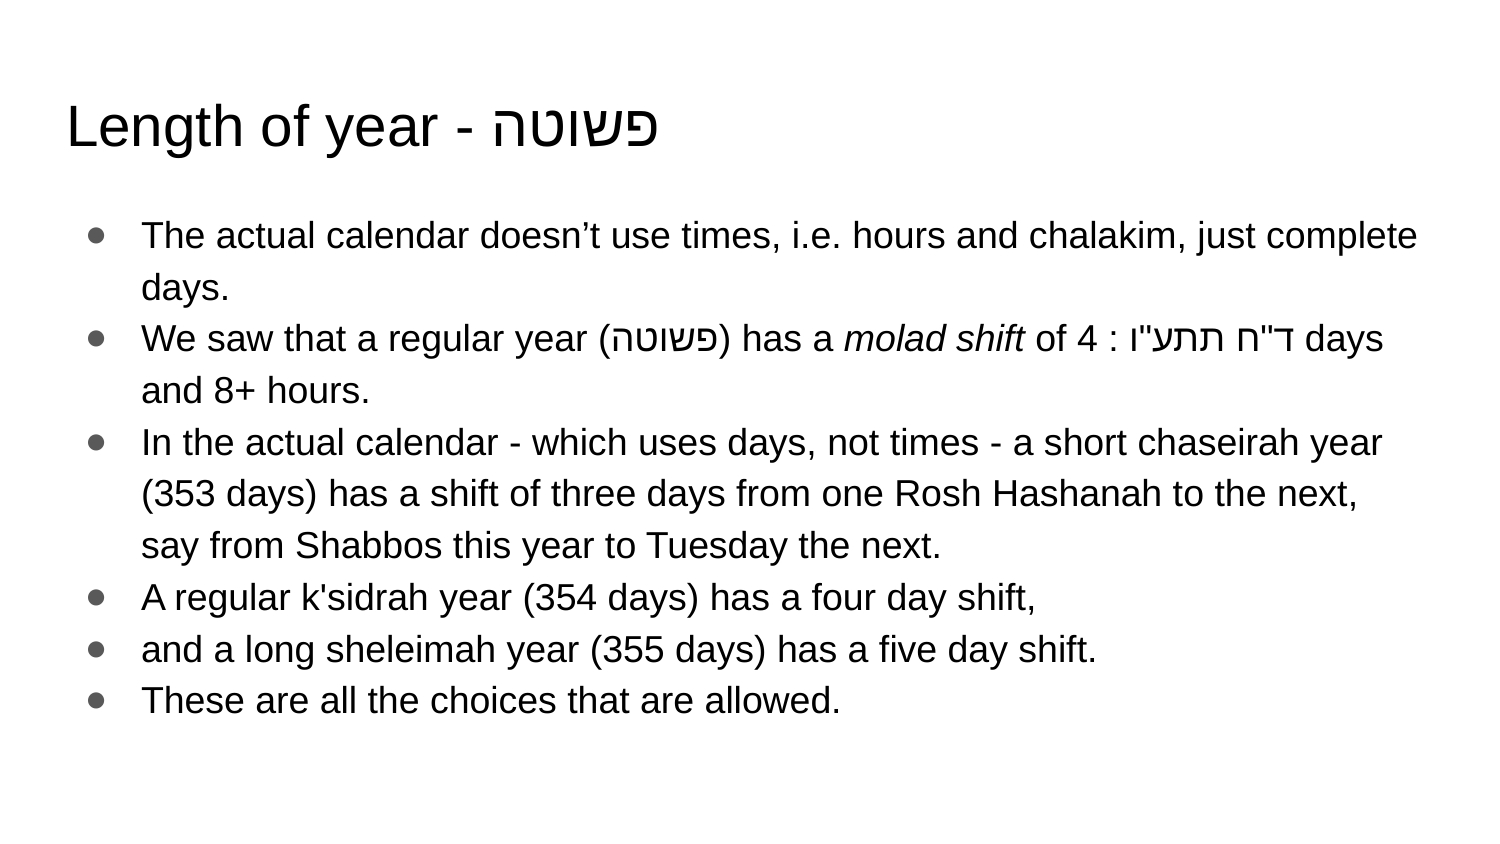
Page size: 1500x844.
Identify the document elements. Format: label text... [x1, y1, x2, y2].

list The actual calendar doesn’t use times, i.e. hours and chalakim, just complete days. We saw that a regular year (פשוטה) has a molad shift of ד"ח תתע"ו : 4 days and 8+ hours. In the actual calendar - which uses days, not times - a short chaseirah year (353 days) has a shift of three days from one Rosh Hashanah to the next, say from Shabbos this year to Tuesday the next. A regular k'sidrah year (354 days) has a four day shift, and a long sheleimah year (355 days) has a five day shift. These are all the choices that are allowed. [51, 189, 1439, 750]
title Length of year - פשוטה [51, 72, 1449, 167]
